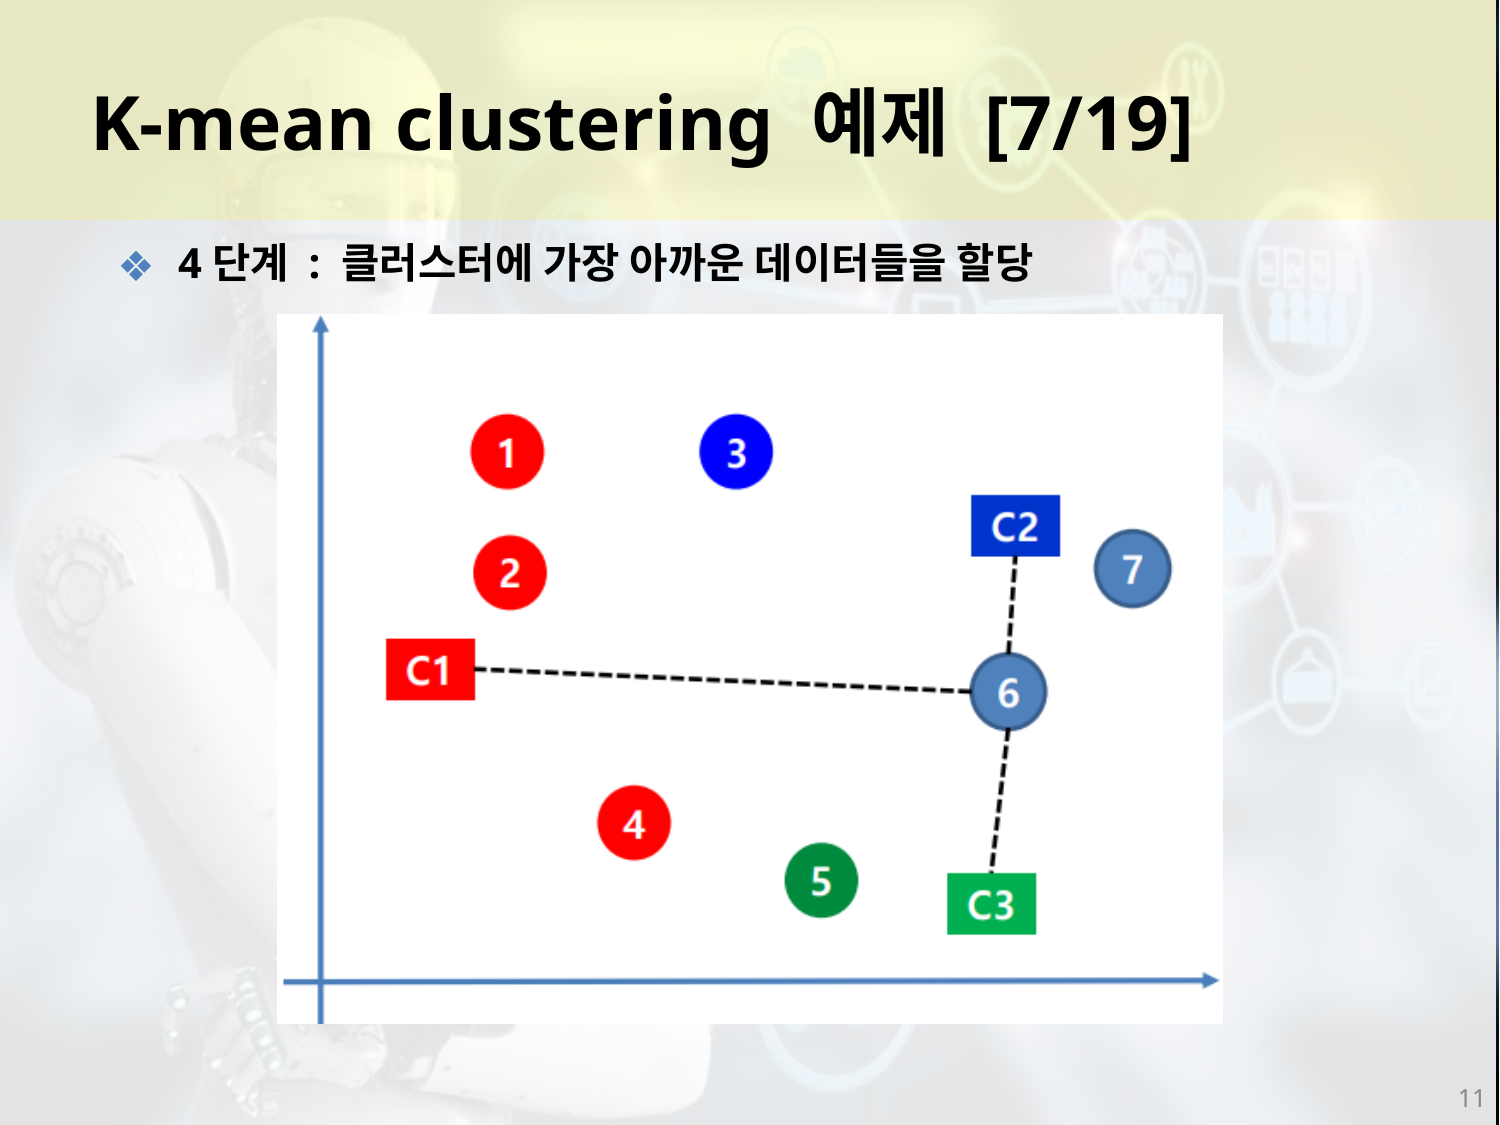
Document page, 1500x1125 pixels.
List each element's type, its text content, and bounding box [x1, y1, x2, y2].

slide_number ‹#› [1189, 1074, 1500, 1125]
text_box K-mean clustering 예제 [7/19] [75, 45, 1424, 197]
picture [277, 313, 1223, 1024]
text_box 4단계 : 클러스터에 가장 아까운 데이터들을 할당 [102, 229, 1500, 295]
text_box [0, 0, 1496, 220]
